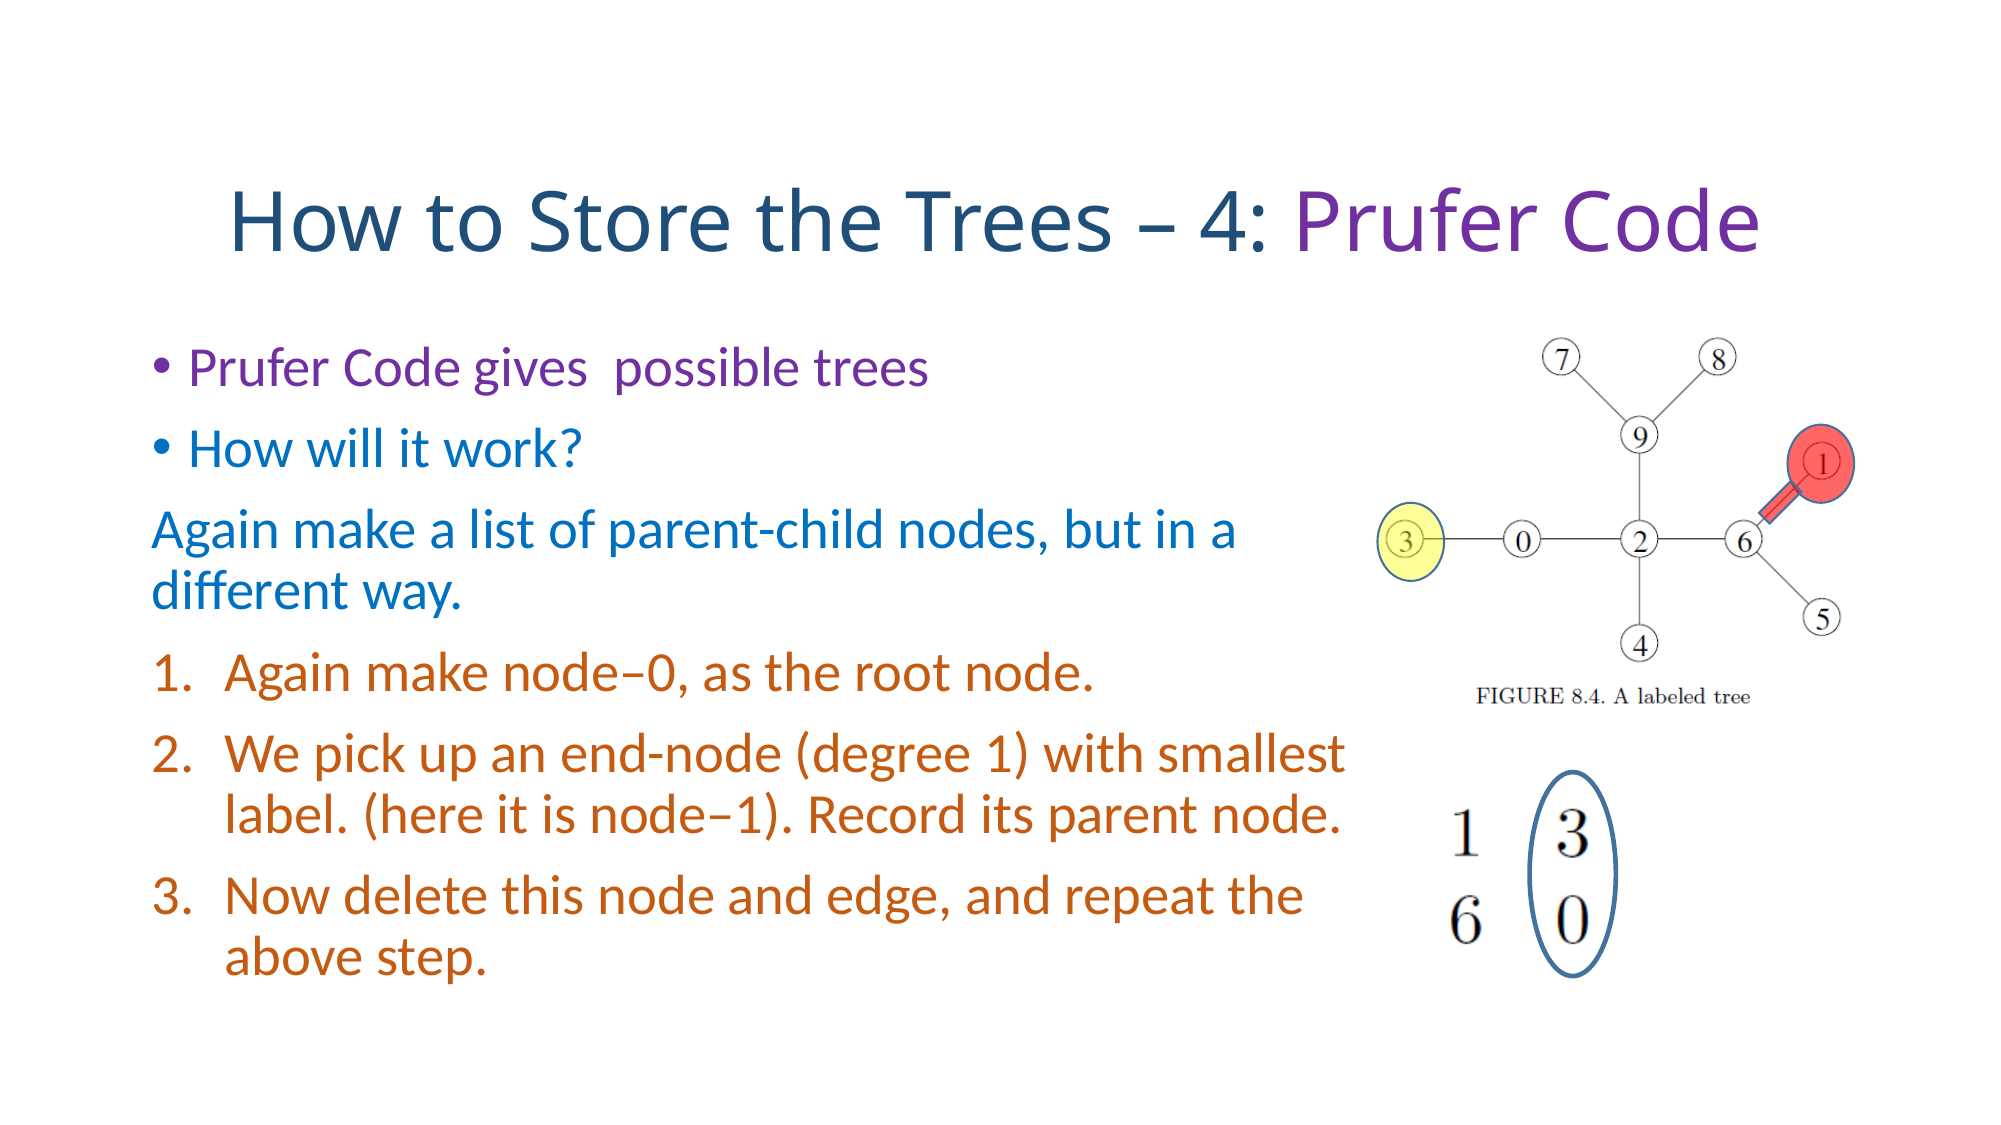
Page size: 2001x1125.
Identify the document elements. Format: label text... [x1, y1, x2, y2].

picture [1377, 330, 1855, 714]
text_box [1545, 771, 1600, 792]
title How to Store the Trees – 4: Prufer Code [212, 161, 1788, 288]
picture [1428, 792, 1607, 963]
text_box [1550, 963, 1596, 978]
text_box [1607, 808, 1617, 940]
